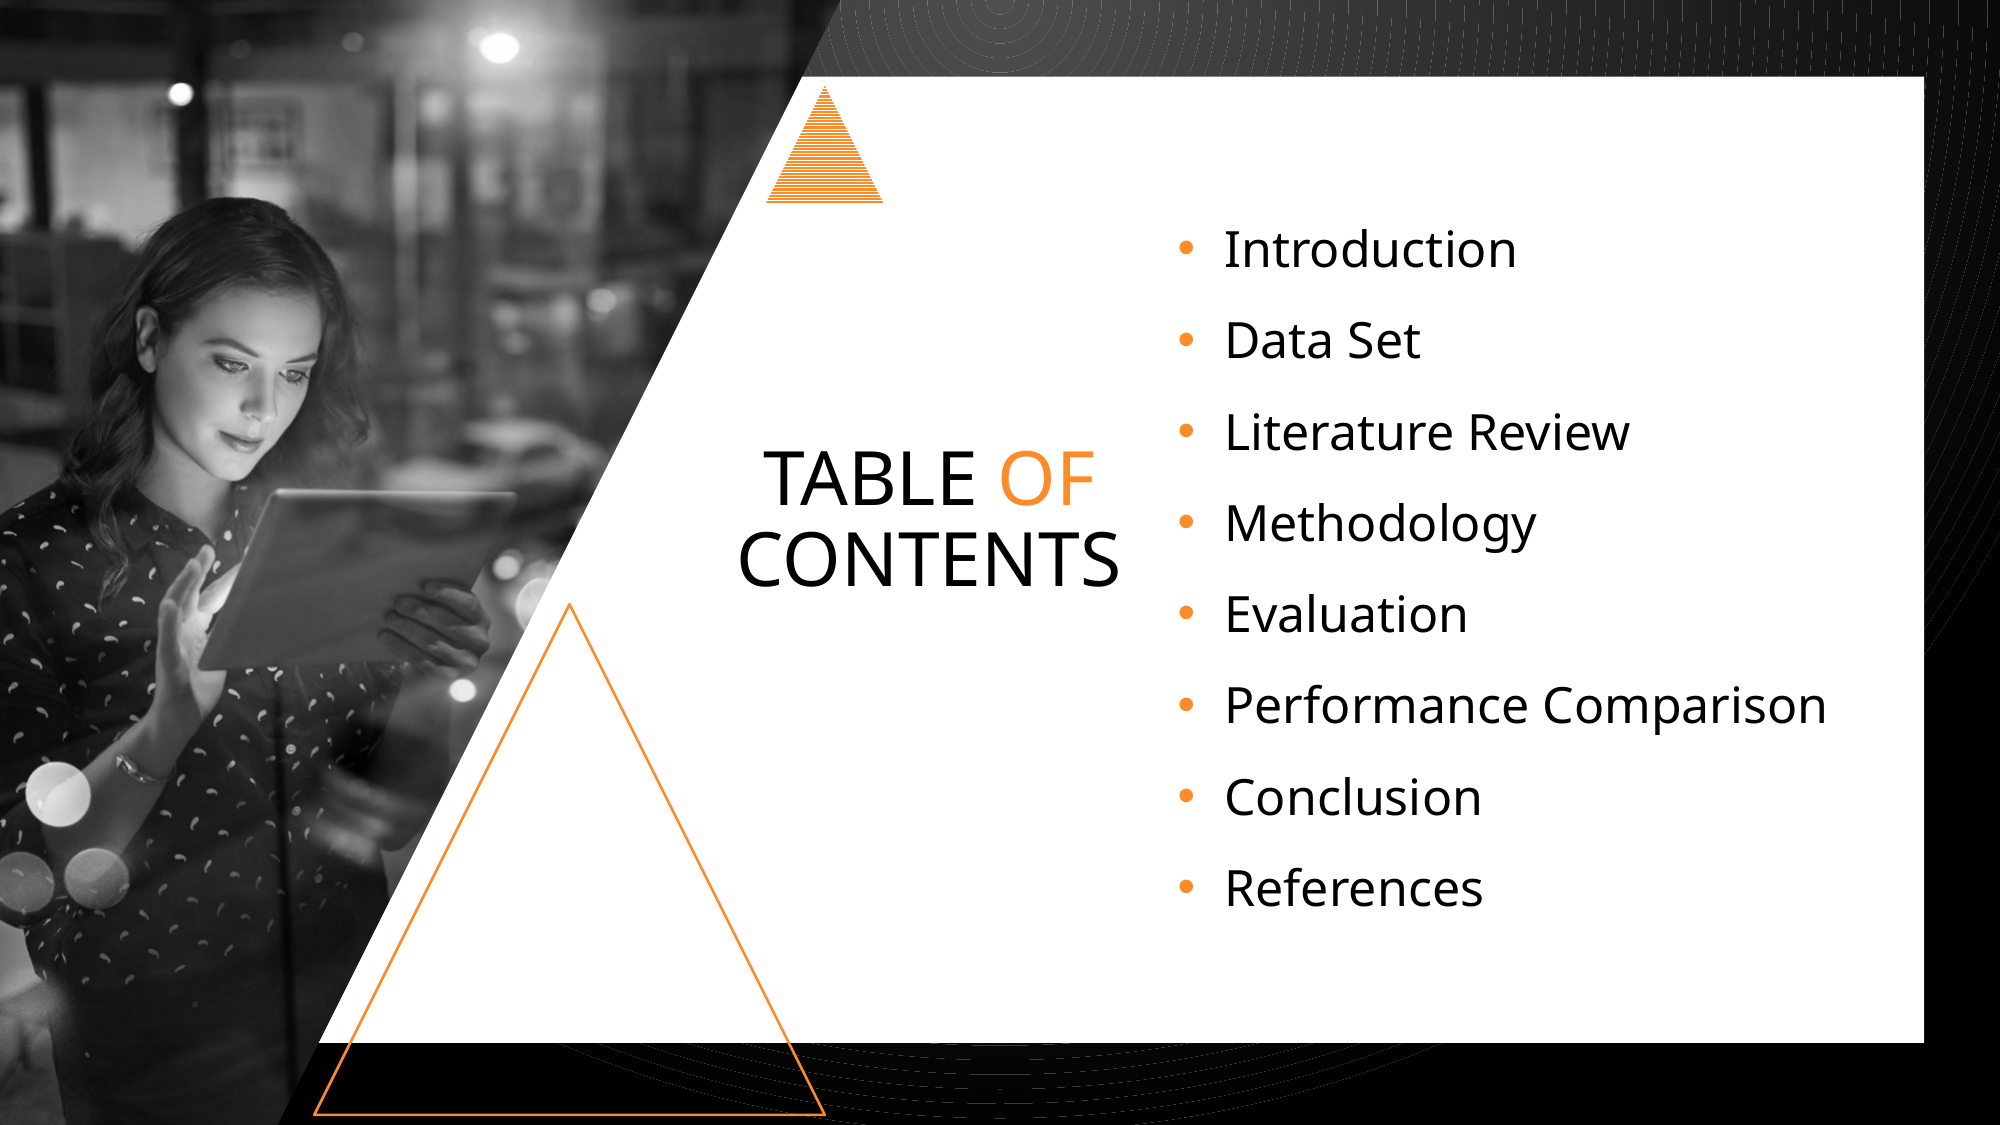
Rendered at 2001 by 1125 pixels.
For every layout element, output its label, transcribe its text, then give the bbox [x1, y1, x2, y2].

picture [0, 0, 841, 1125]
title Table of contents [841, 407, 1177, 636]
list Introduction Data Set Literature Review Methodology Evaluation Performance Comparison Conclusion References [1177, 170, 1891, 1035]
